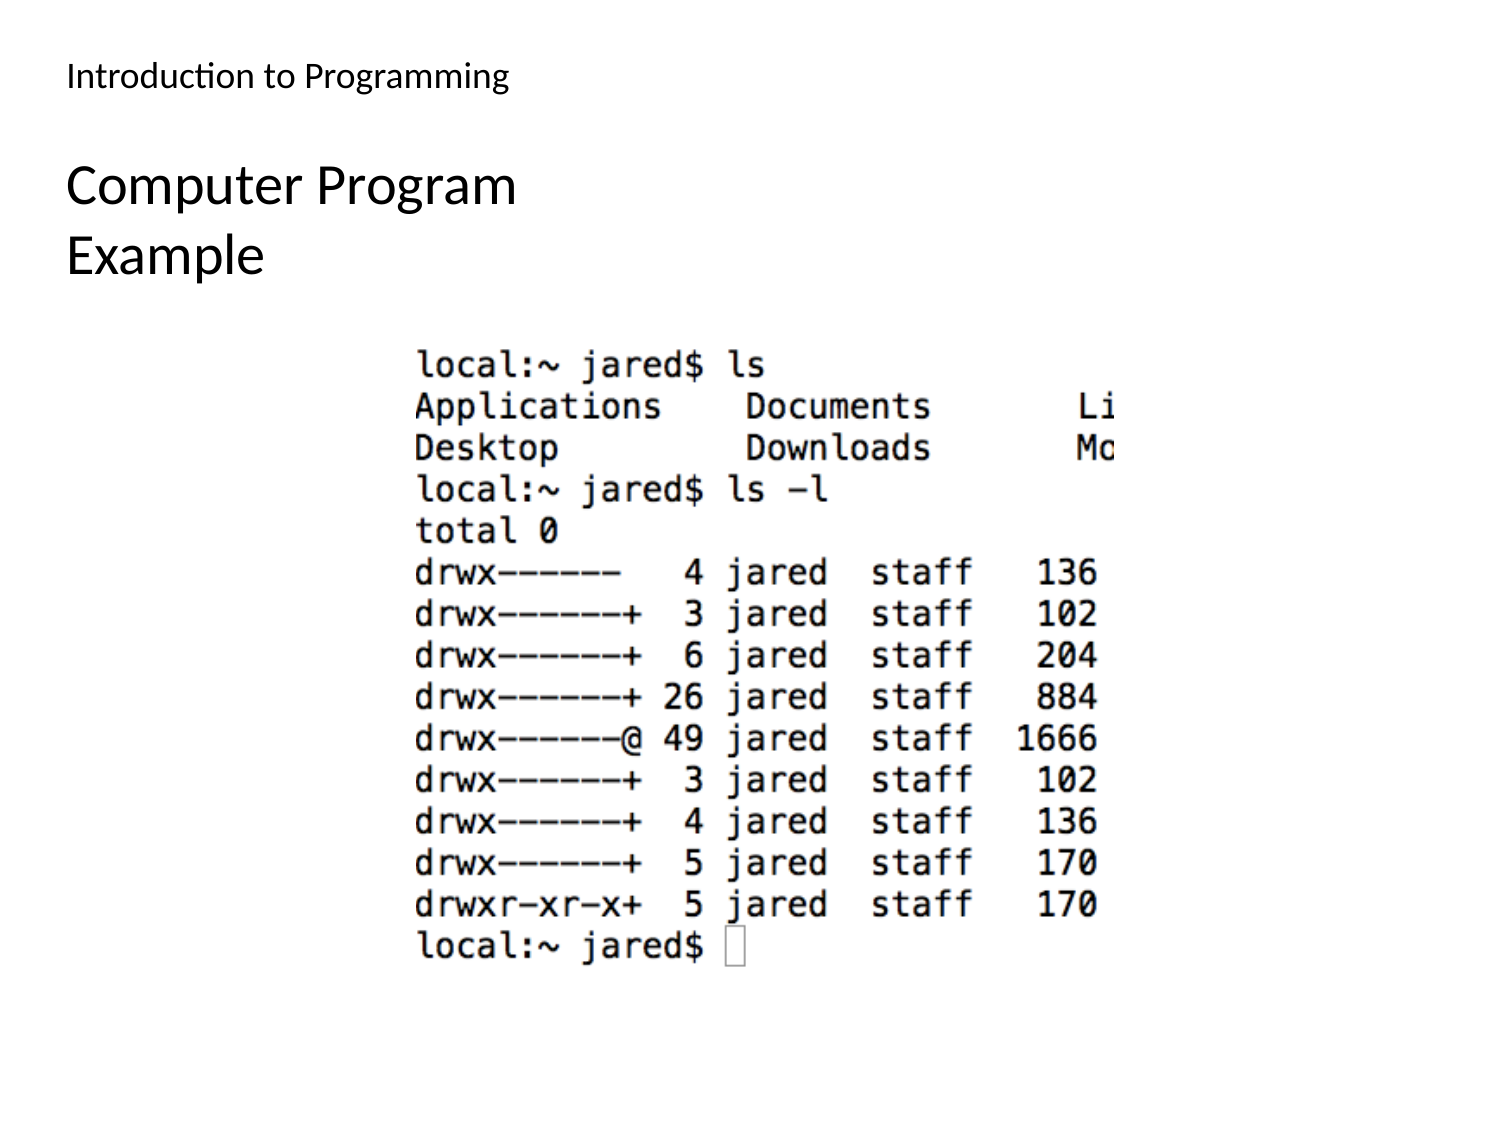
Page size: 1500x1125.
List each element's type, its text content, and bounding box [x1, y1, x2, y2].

text_box Computer Program Example [51, 138, 1475, 364]
picture [416, 348, 1115, 1005]
text_box Introduction to Programming [51, 43, 533, 103]
